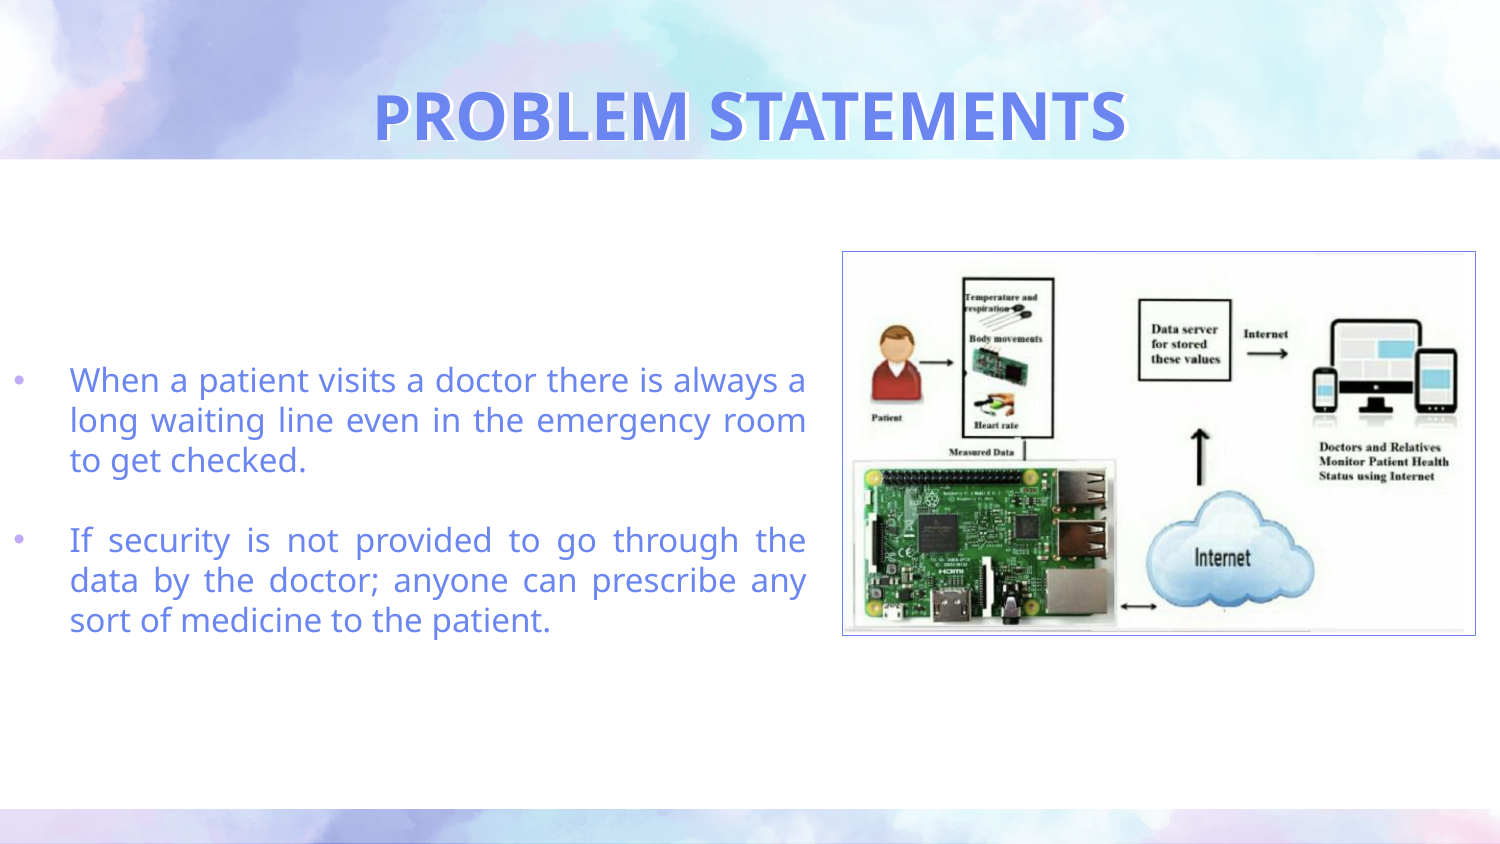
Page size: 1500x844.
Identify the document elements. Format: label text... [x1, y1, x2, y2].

title PROBLEM STATEMENTS [107, 59, 1393, 154]
subtitle When a patient visits a doctor there is always a long waiting line even in the emergency room to get checked. If security is not provided to go through the data by the doctor; anyone can prescribe any sort of medicine to the patient. [0, 214, 824, 785]
picture [841, 251, 1476, 637]
